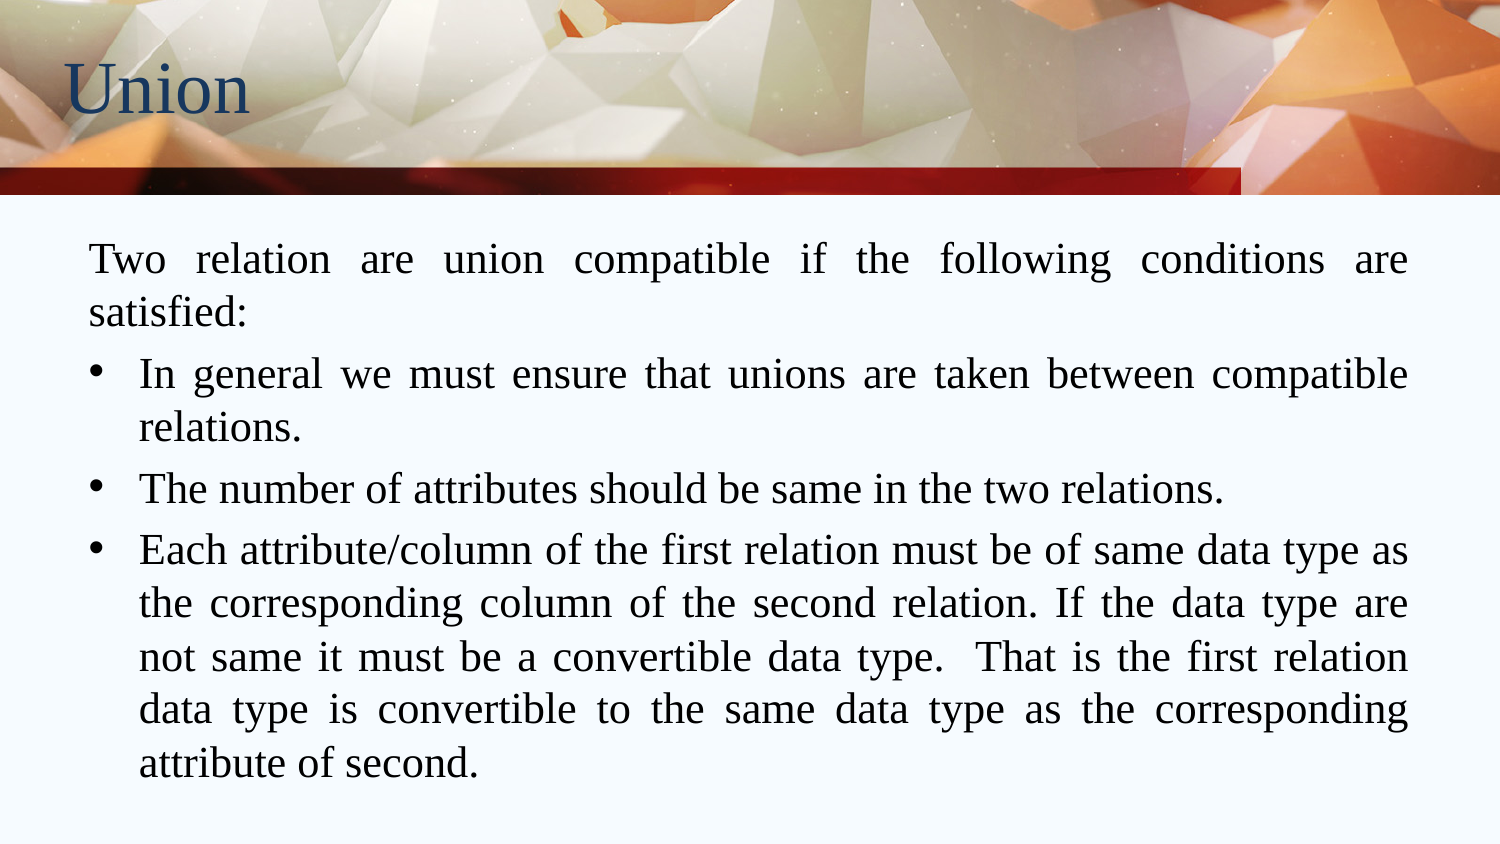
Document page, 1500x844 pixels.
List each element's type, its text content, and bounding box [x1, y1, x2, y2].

title Union [48, 21, 1402, 147]
list Two relation are union compatible if the following conditions are satisfied: In general we must ensure that unions are taken between compatible relations. The number of attributes should be same in the two relations. Each attribute/column of the first relation must be of same data type as the corresponding column of the second relation. If the data type are not same it must be a convertible data type. That is the first relation data type is convertible to the same data type as the corresponding attribute of second. [73, 221, 1427, 798]
picture [0, 0, 1500, 844]
